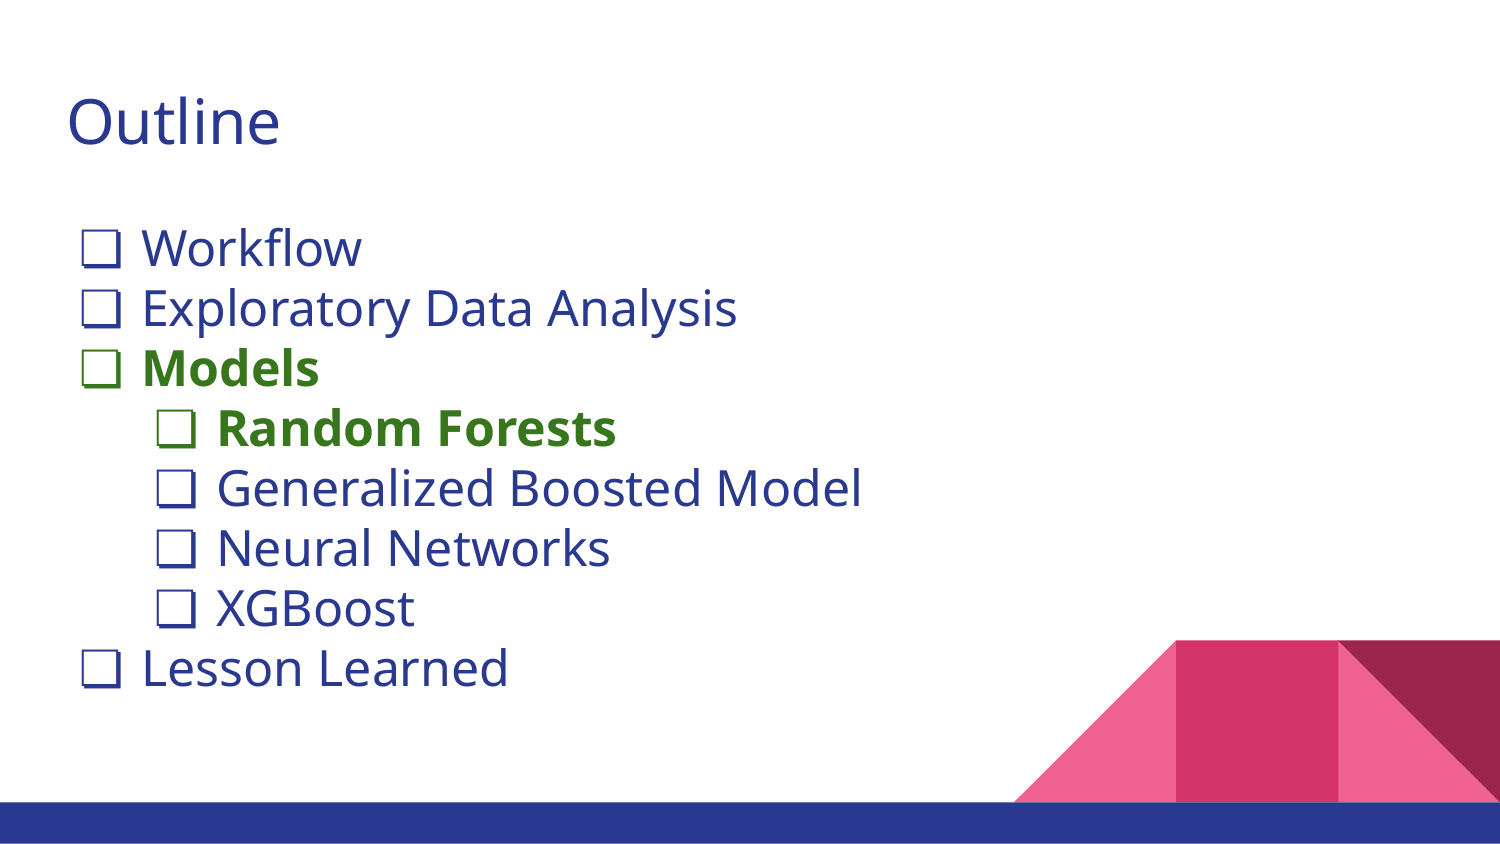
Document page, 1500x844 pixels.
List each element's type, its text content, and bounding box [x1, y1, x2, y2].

title Outline [51, 67, 1449, 167]
list Workflow Exploratory Data Analysis Models Random Forests Generalized Boosted Model Neural Networks XGBoost Lesson Learned [51, 201, 1449, 750]
